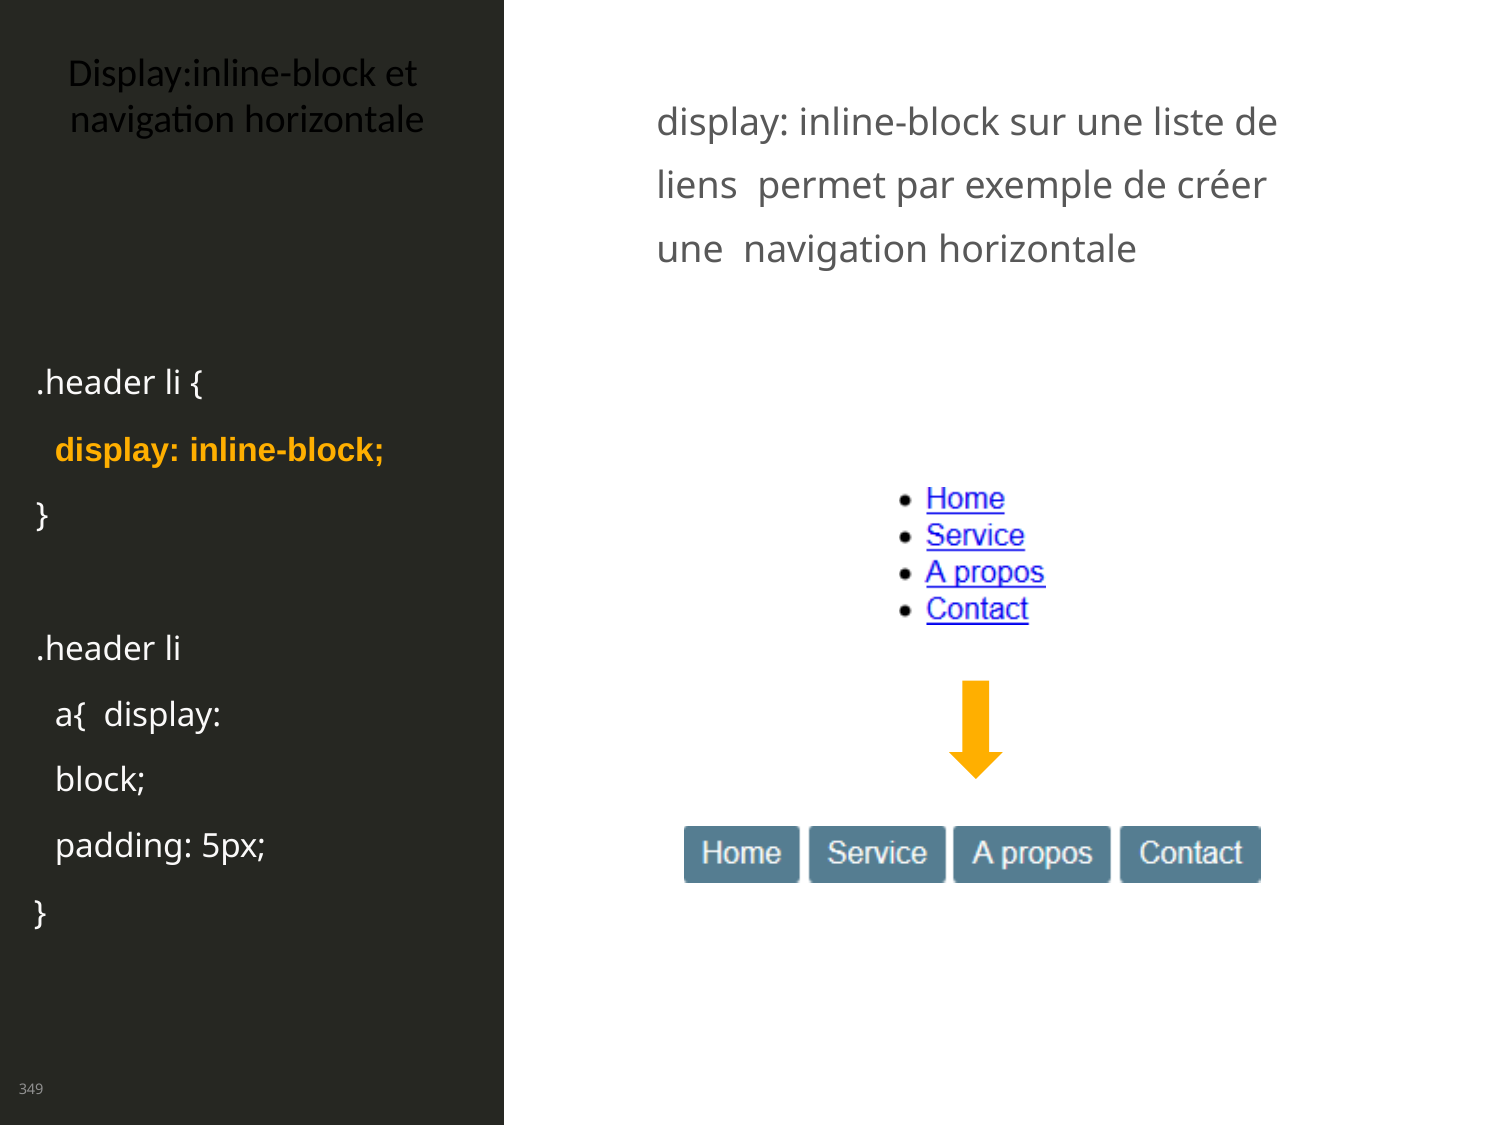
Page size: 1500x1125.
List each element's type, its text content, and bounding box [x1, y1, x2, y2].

text_box .header li { display: inline-block; } .header li a{ display: block; padding: 5px; } [34, 359, 396, 931]
text_box 349 [16, 1077, 46, 1098]
picture [899, 486, 1046, 625]
text_box display: inline-block sur une liste de liens permet par exemple de créer une navigation horizontale [654, 77, 1342, 270]
title Display:inline-block et navigation horizontale [34, 0, 460, 189]
picture [683, 825, 1261, 884]
text_box [949, 680, 1003, 779]
text_box [0, 0, 504, 1125]
